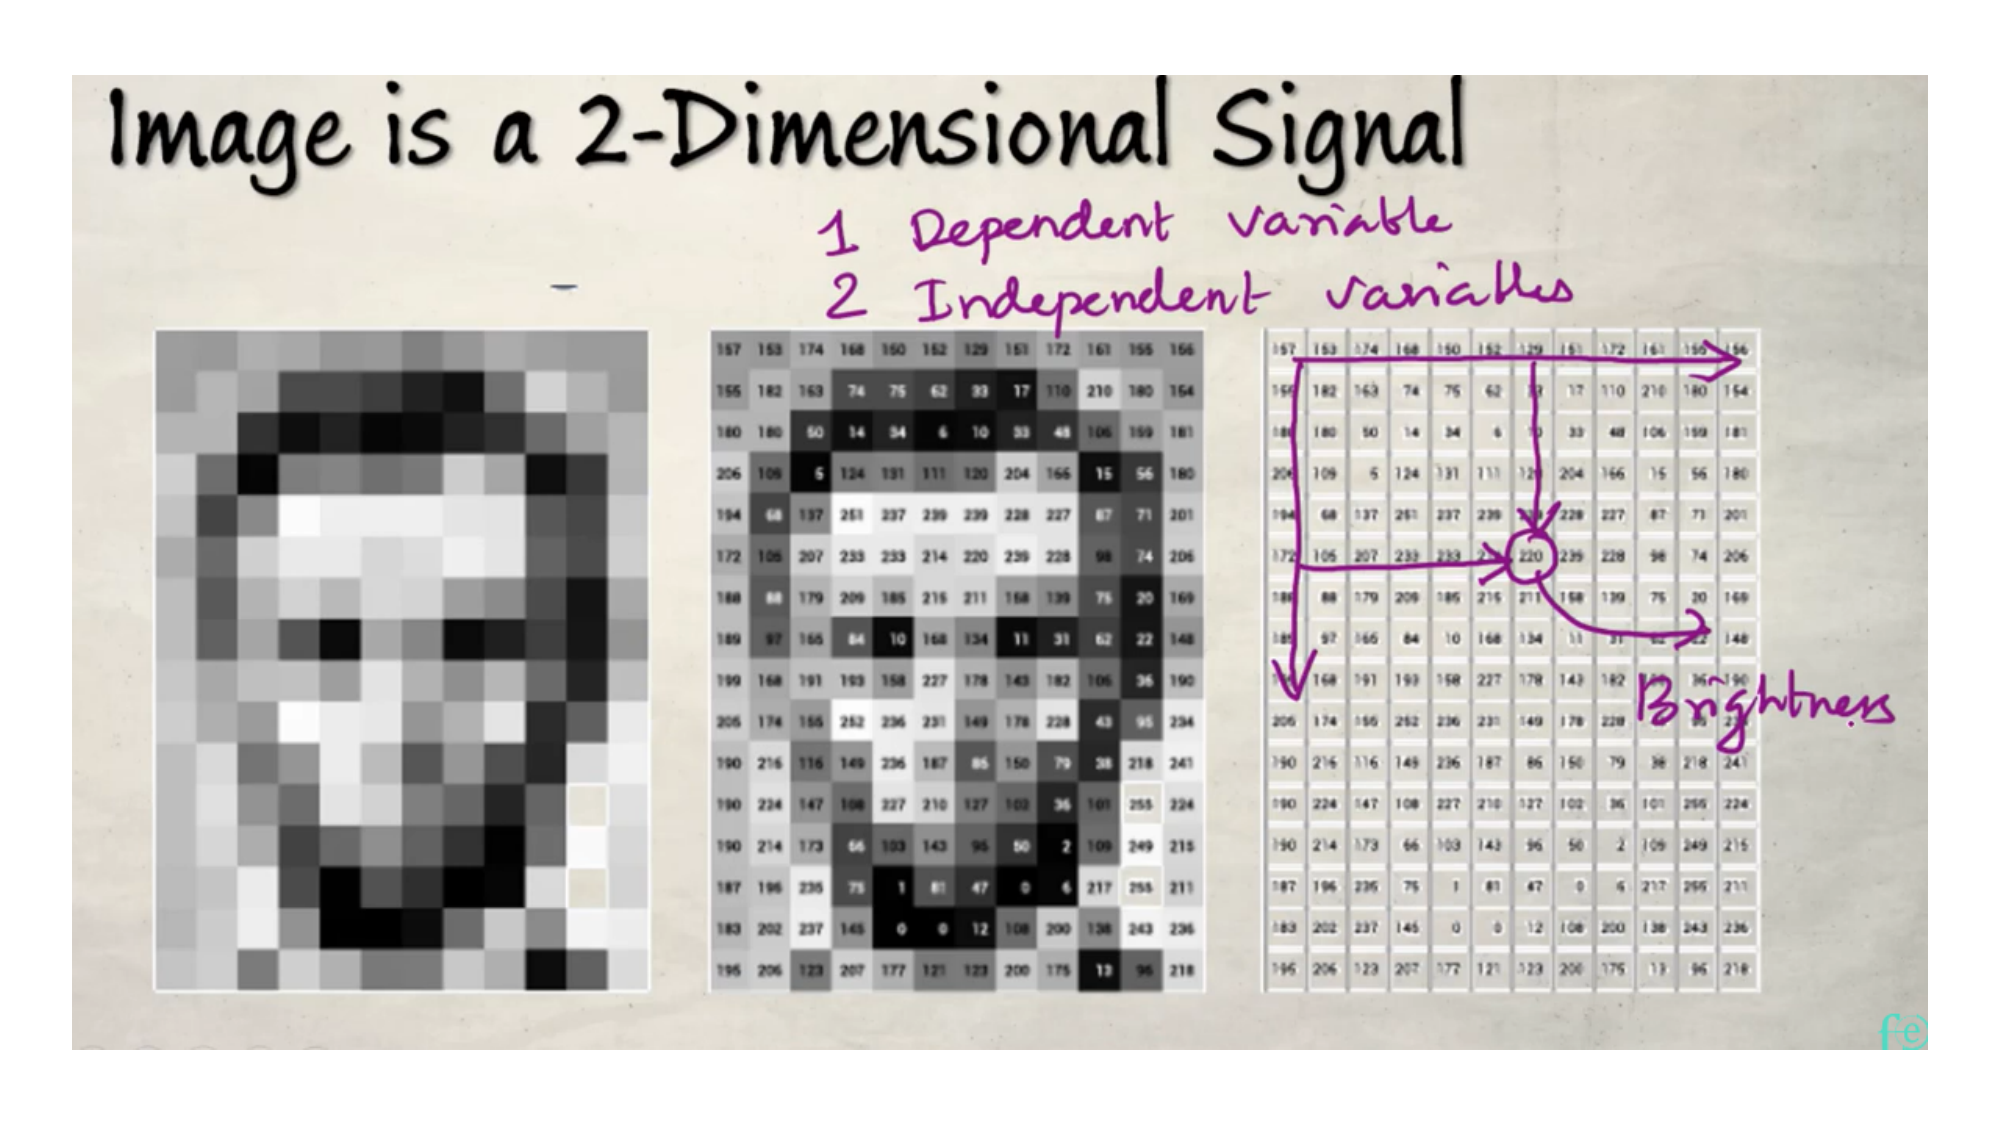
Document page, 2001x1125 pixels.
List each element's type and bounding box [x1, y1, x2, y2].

picture [72, 75, 1928, 1050]
